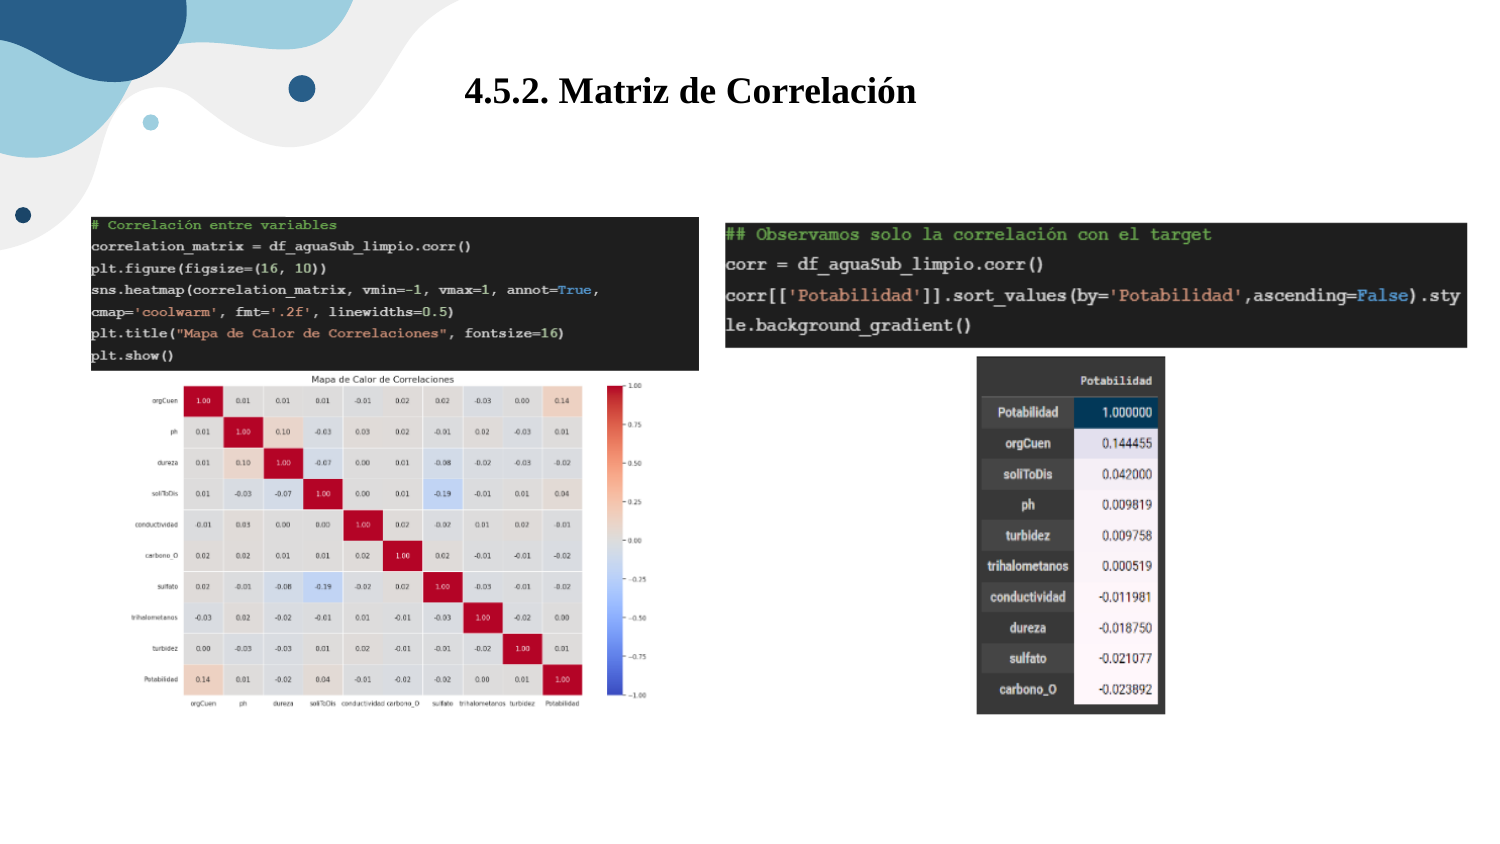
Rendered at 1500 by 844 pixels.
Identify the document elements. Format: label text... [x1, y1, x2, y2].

picture [85, 216, 701, 741]
picture [717, 216, 1471, 724]
text_box 4.5.2. Matriz de Correlación [449, 35, 1500, 119]
